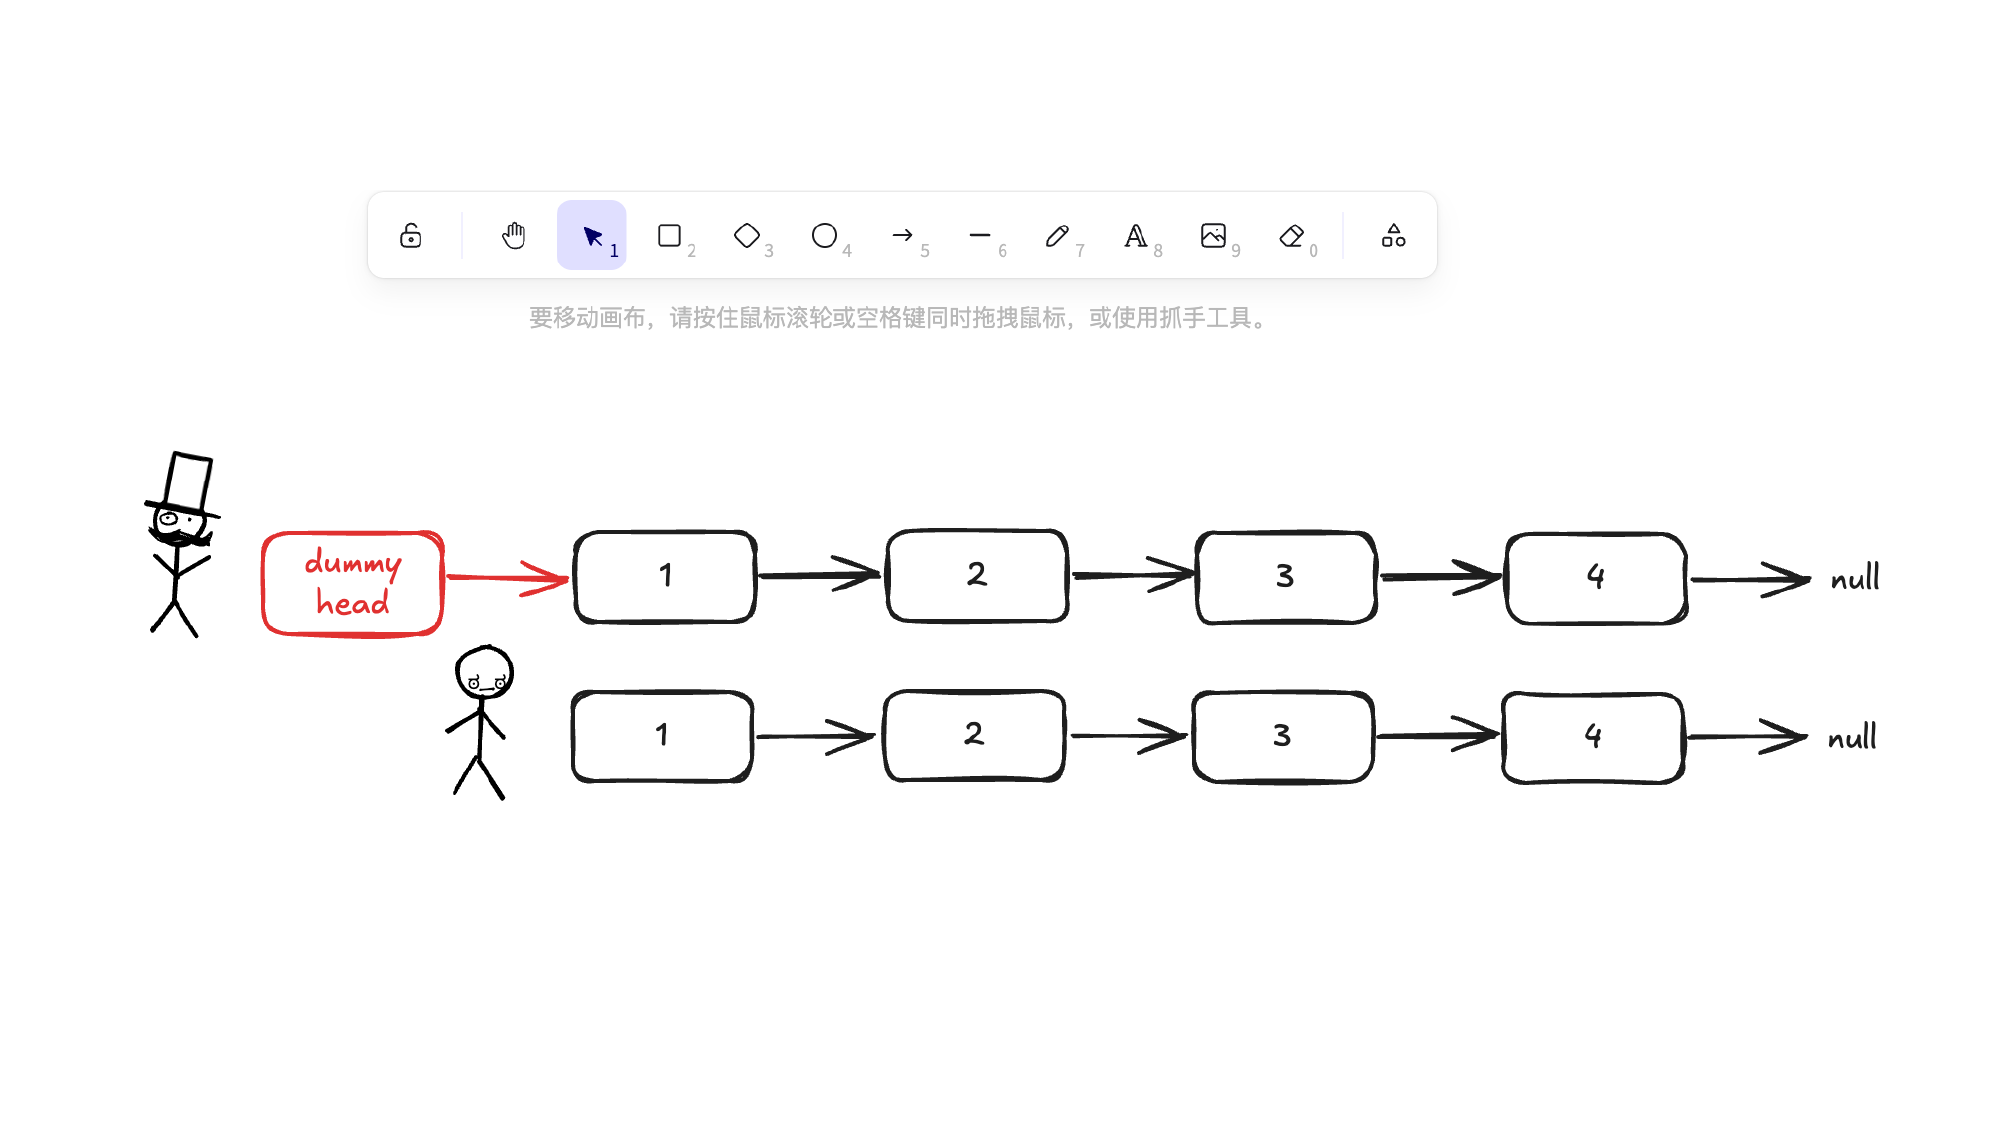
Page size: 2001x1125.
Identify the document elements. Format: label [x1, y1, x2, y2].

picture [118, 190, 1905, 917]
